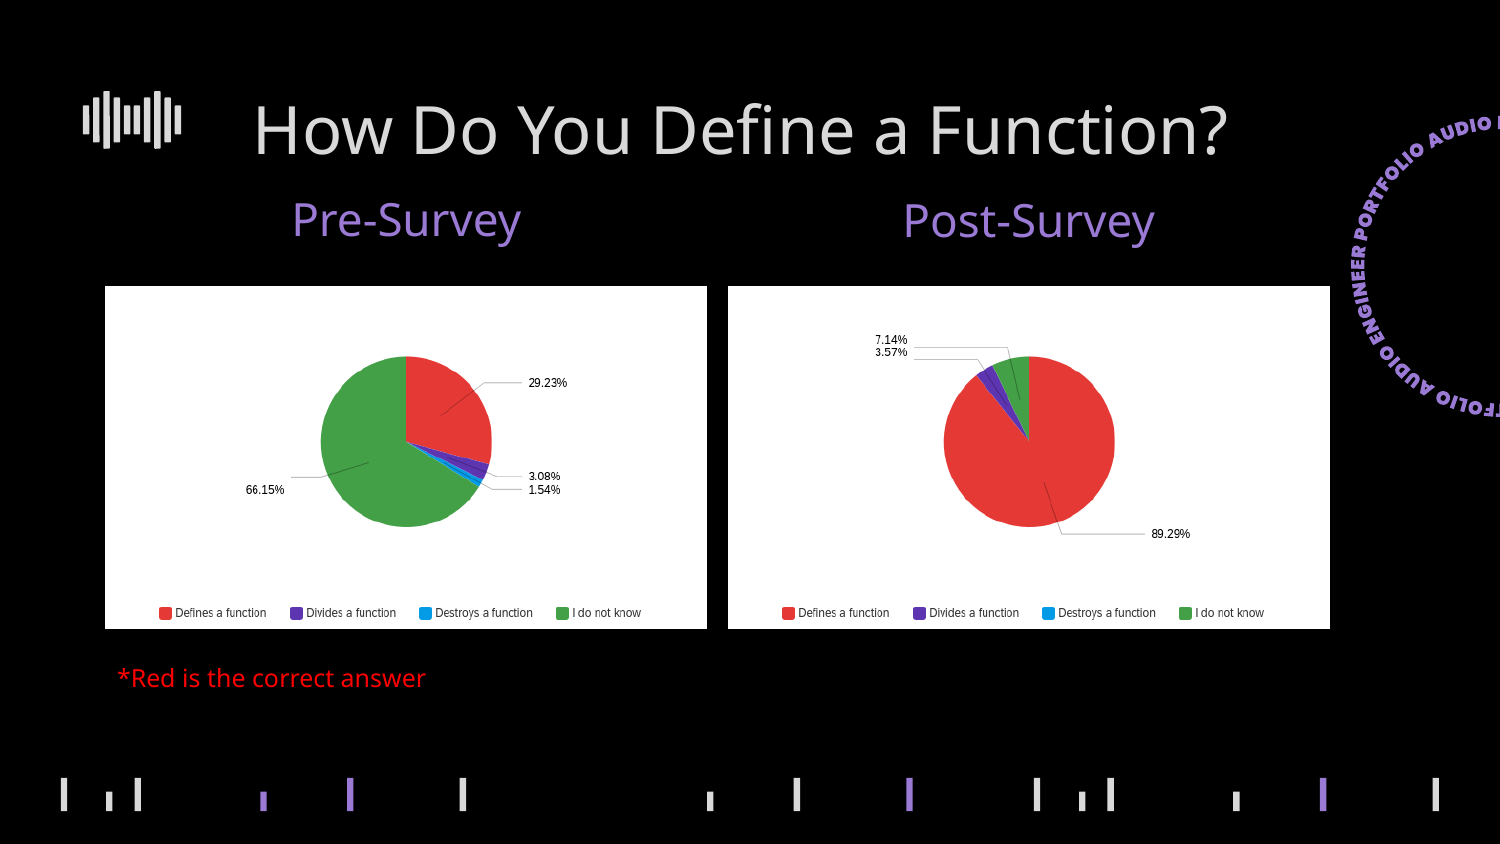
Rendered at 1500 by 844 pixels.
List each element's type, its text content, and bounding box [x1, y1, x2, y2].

title Pre-Survey [165, 175, 648, 268]
title Post-Survey [787, 176, 1270, 252]
picture [727, 286, 1330, 630]
picture [105, 286, 707, 630]
title How Do You Define a Function? [118, 72, 1382, 167]
subtitle *Red is the correct answer [102, 647, 585, 723]
